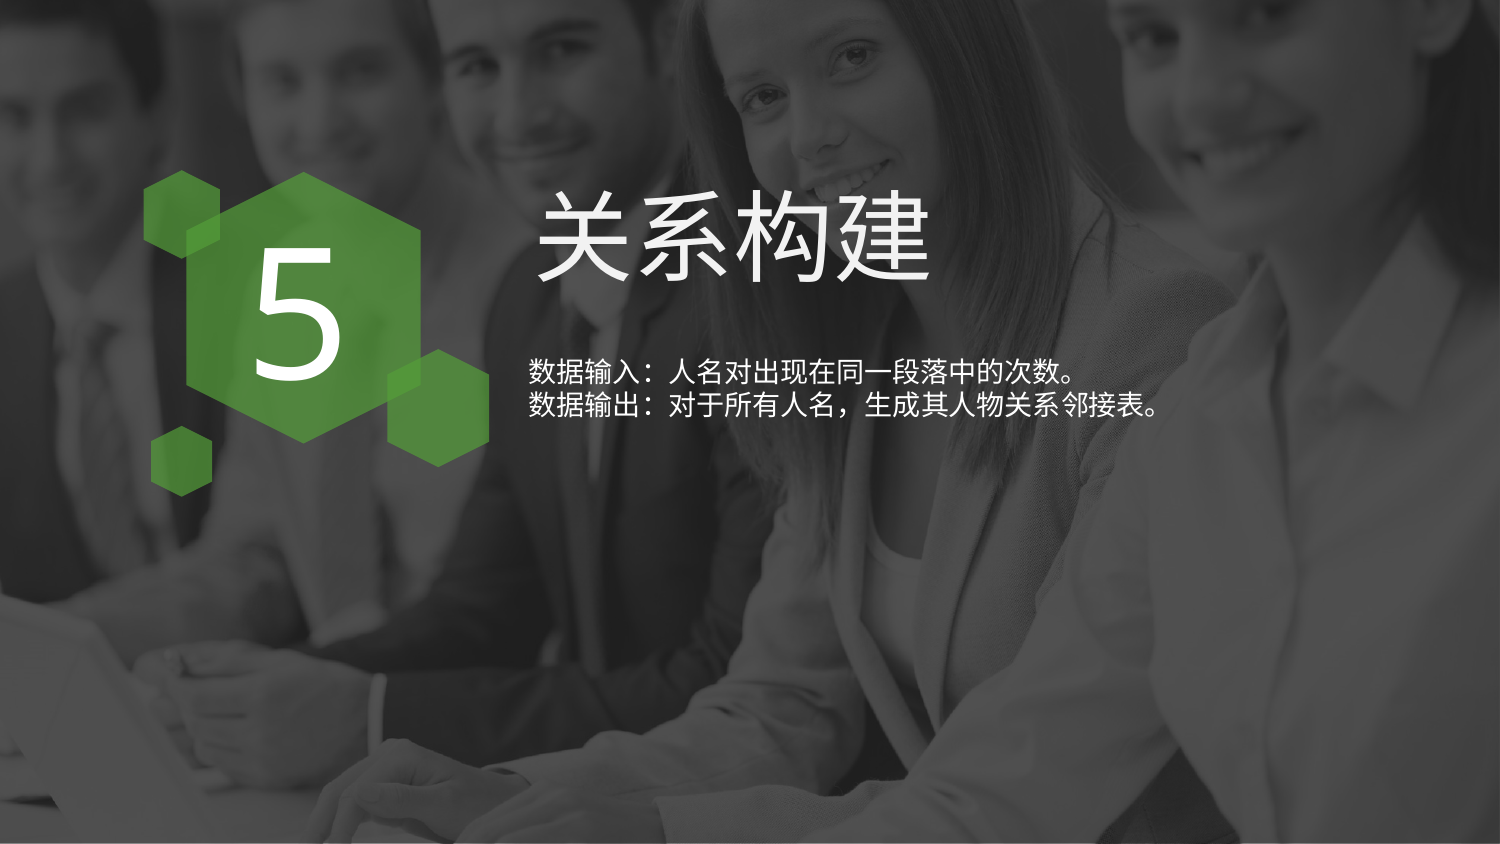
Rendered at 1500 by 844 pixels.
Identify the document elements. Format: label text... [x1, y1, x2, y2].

text_box [150, 424, 214, 498]
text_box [186, 171, 421, 444]
text_box 关系构建 [519, 167, 1240, 302]
text_box [389, 347, 491, 469]
text_box [0, 0, 1500, 844]
text_box [142, 169, 186, 260]
text_box 数据输入：人名对出现在同一段落中的次数。 数据输出：对于所有人名，生成其人物关系邻接表。 [517, 348, 1487, 428]
